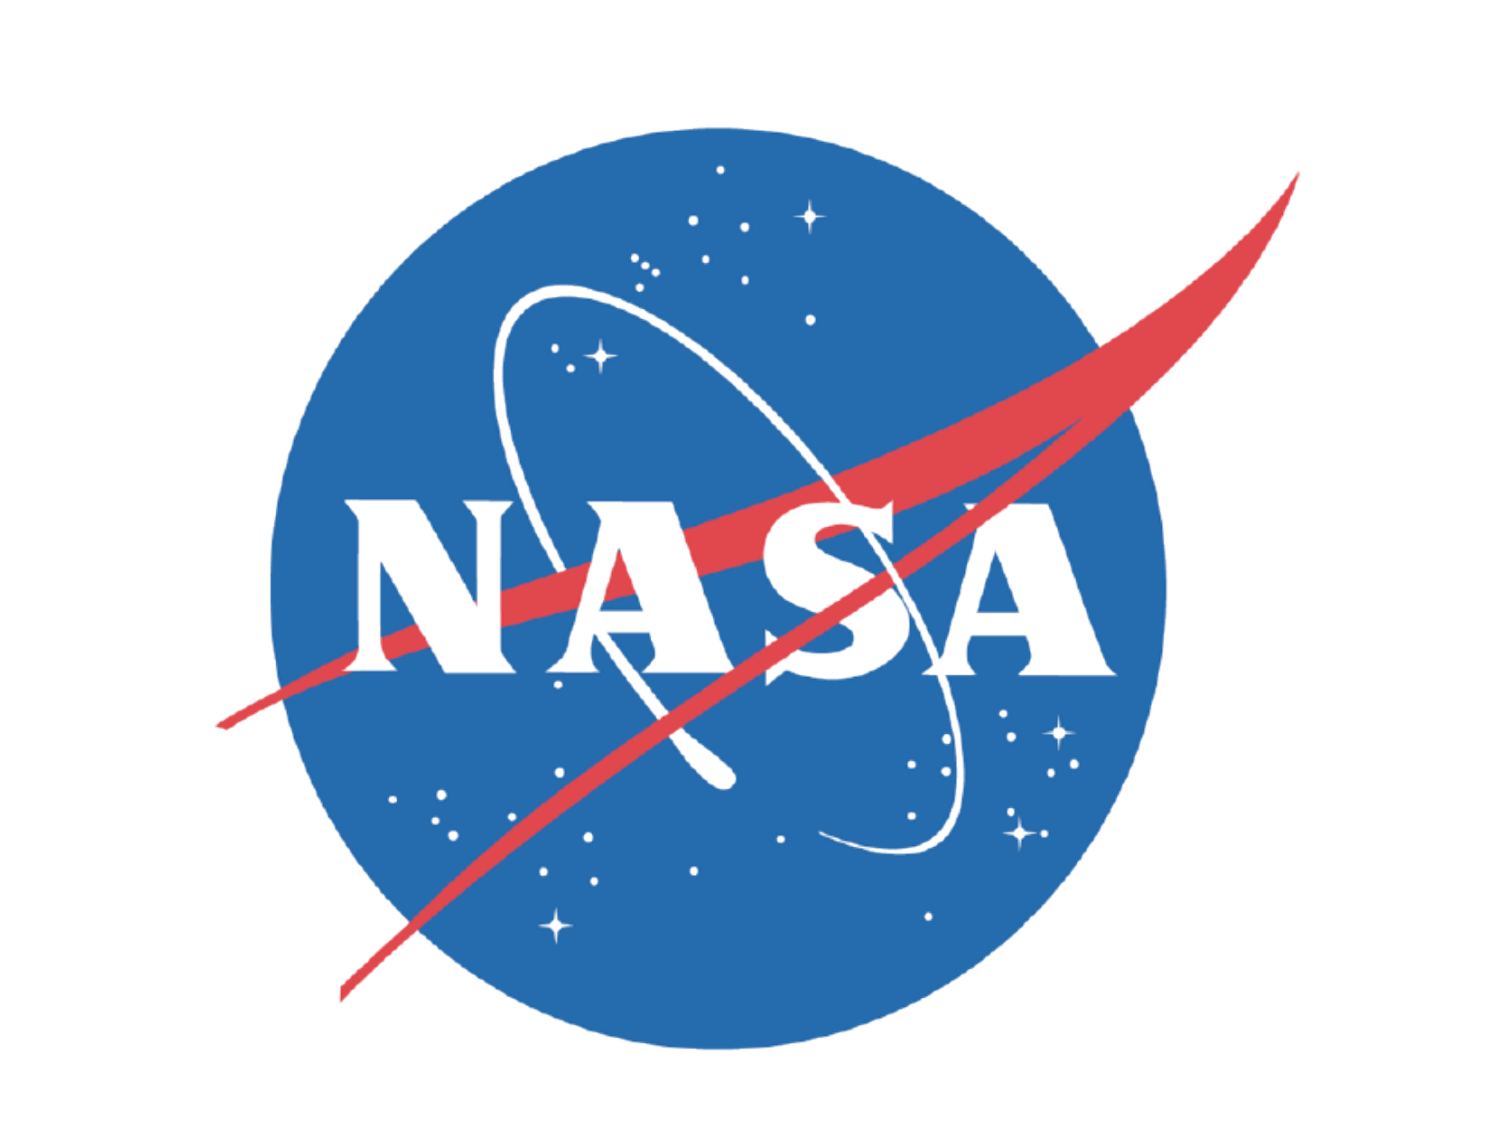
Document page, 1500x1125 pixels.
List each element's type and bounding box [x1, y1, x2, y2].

picture [99, 0, 1413, 1125]
